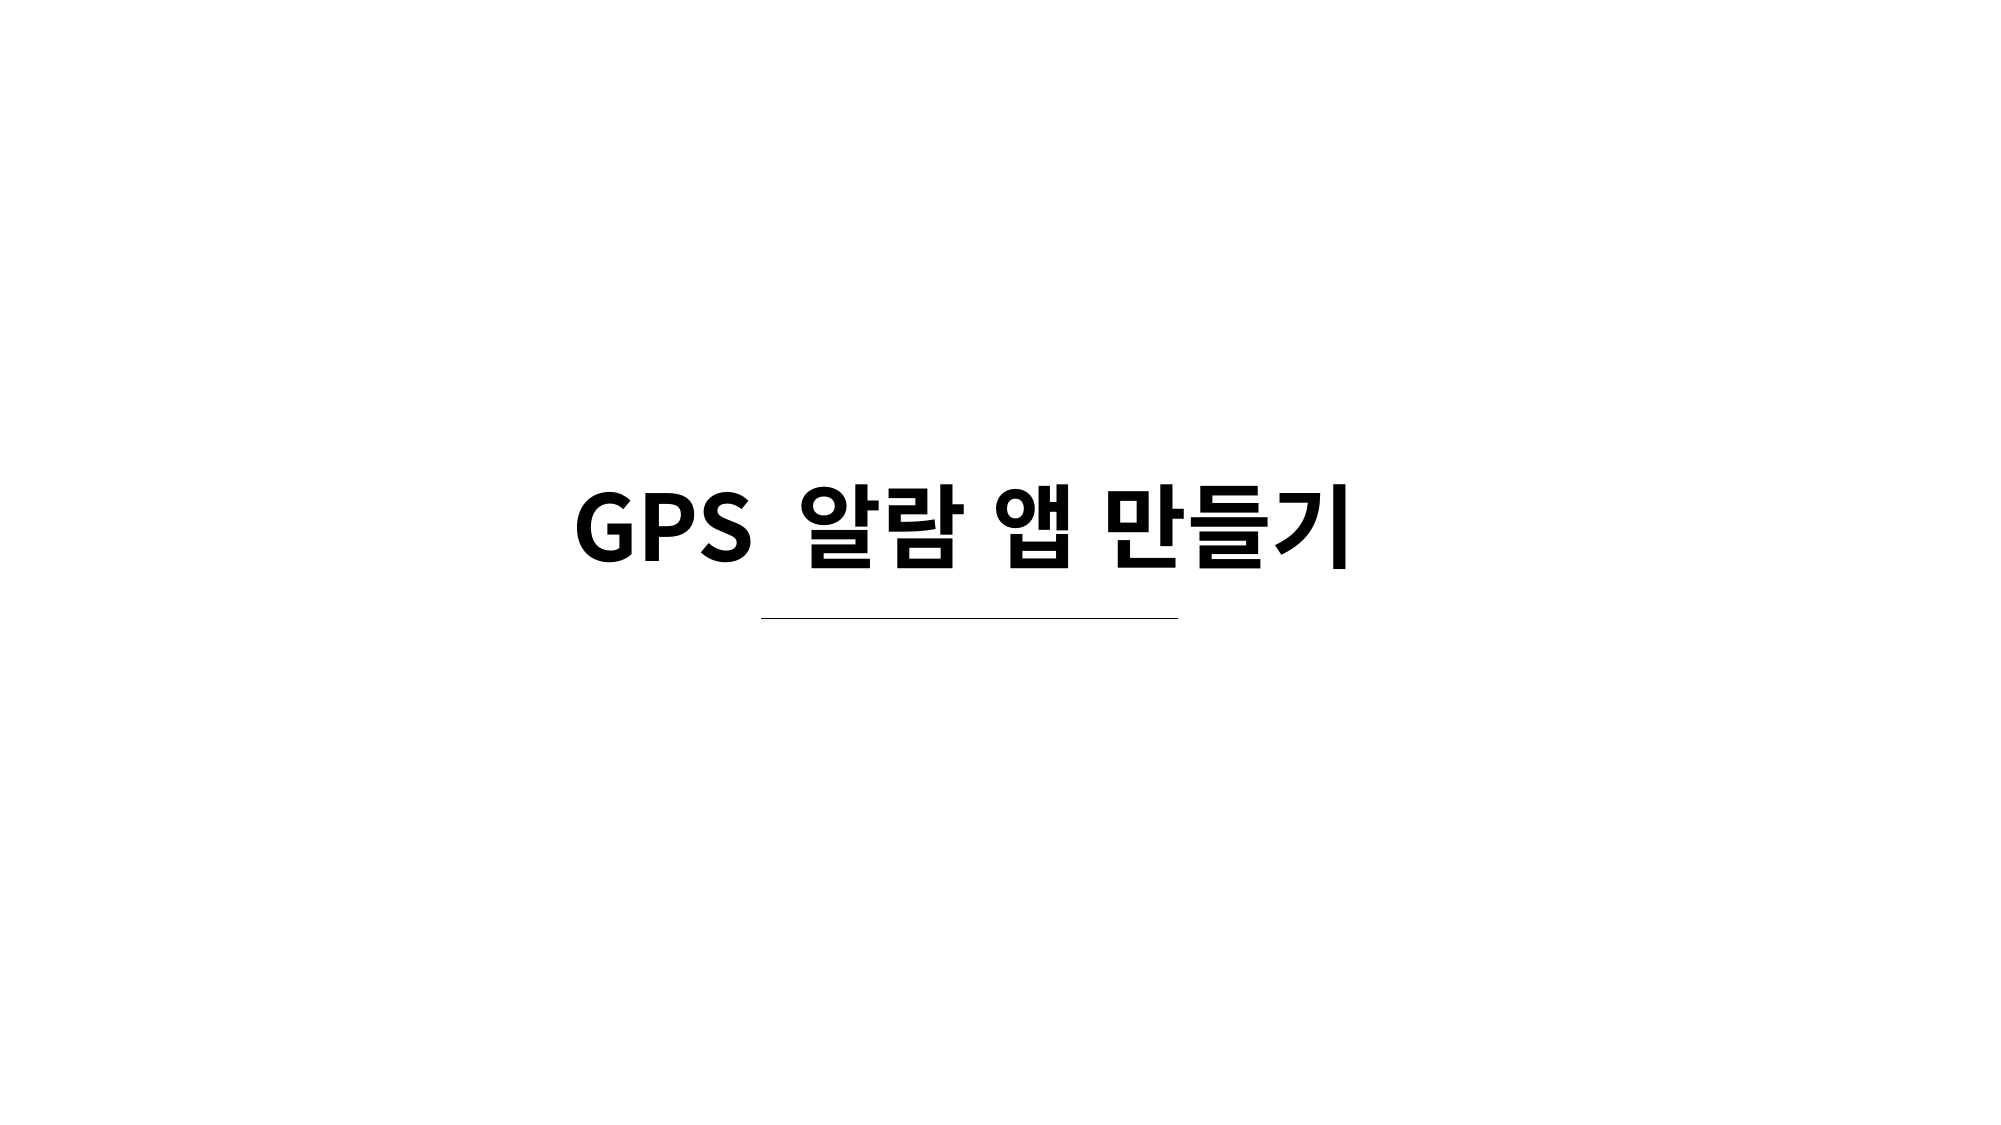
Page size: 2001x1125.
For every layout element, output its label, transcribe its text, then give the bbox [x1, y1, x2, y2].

text_box GPS 알람 앱 만들기 [557, 462, 1372, 588]
